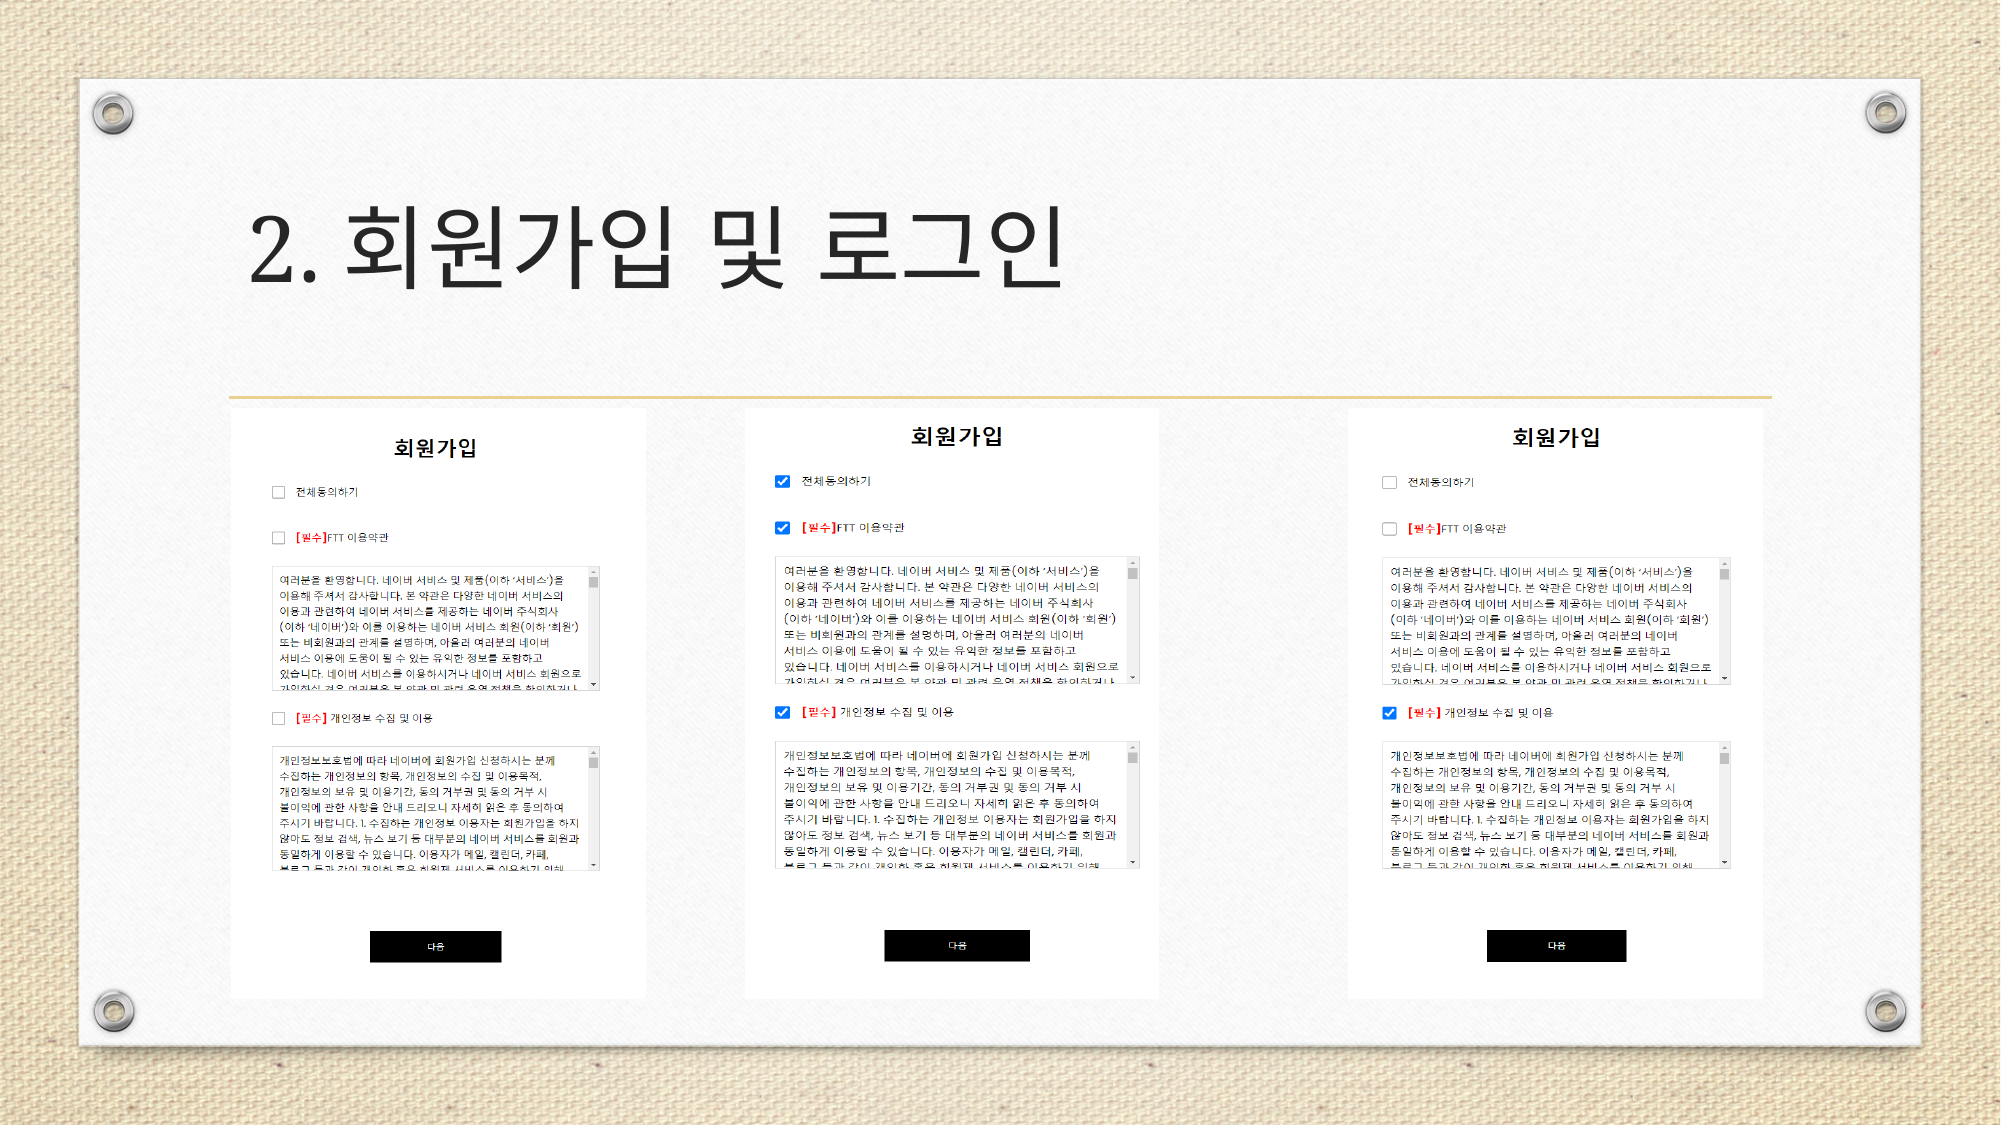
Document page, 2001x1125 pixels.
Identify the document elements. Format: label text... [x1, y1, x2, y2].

title 2.회원가입 및 로그인 [231, 138, 1807, 353]
picture [0, 0, 2001, 1125]
